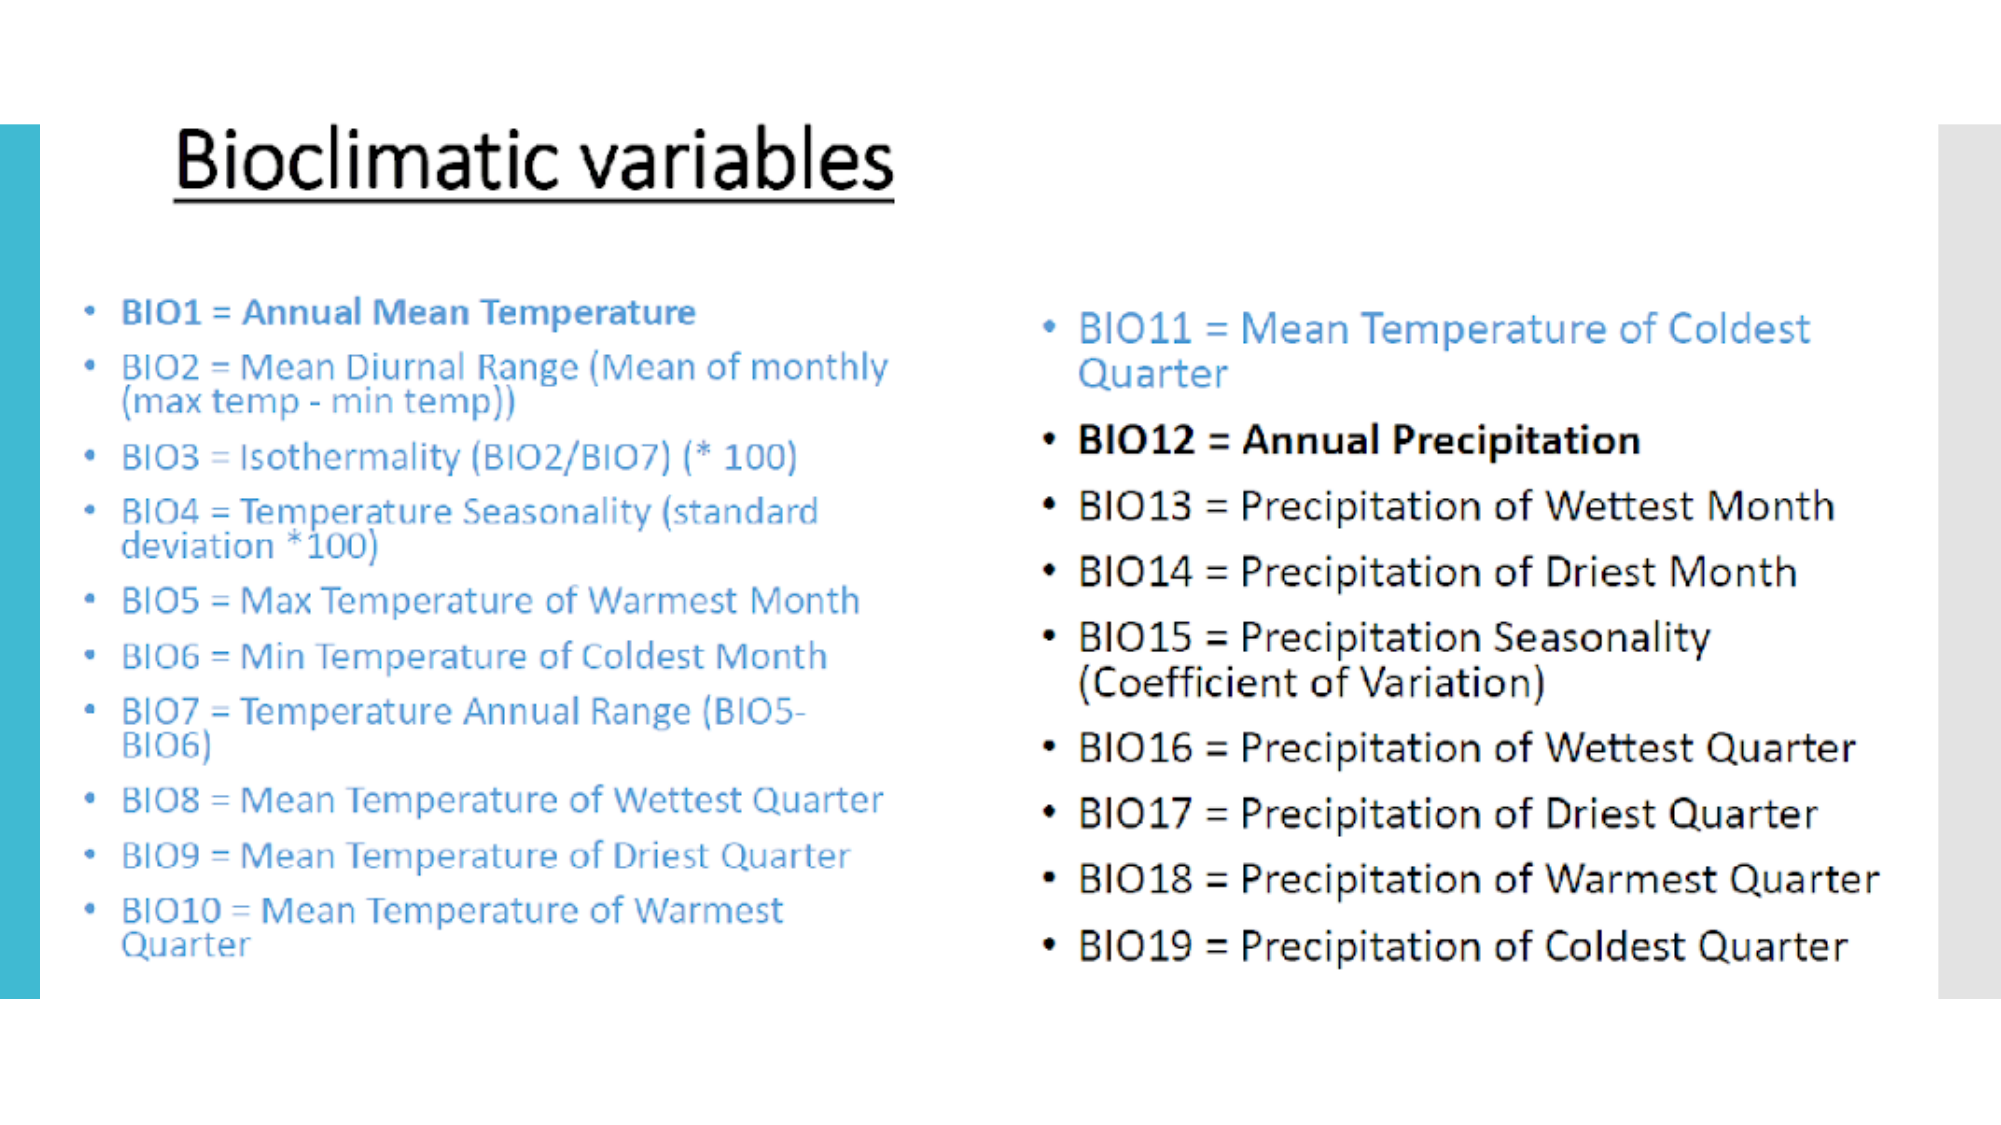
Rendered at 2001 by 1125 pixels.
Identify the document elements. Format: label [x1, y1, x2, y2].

picture [39, 74, 1927, 1025]
